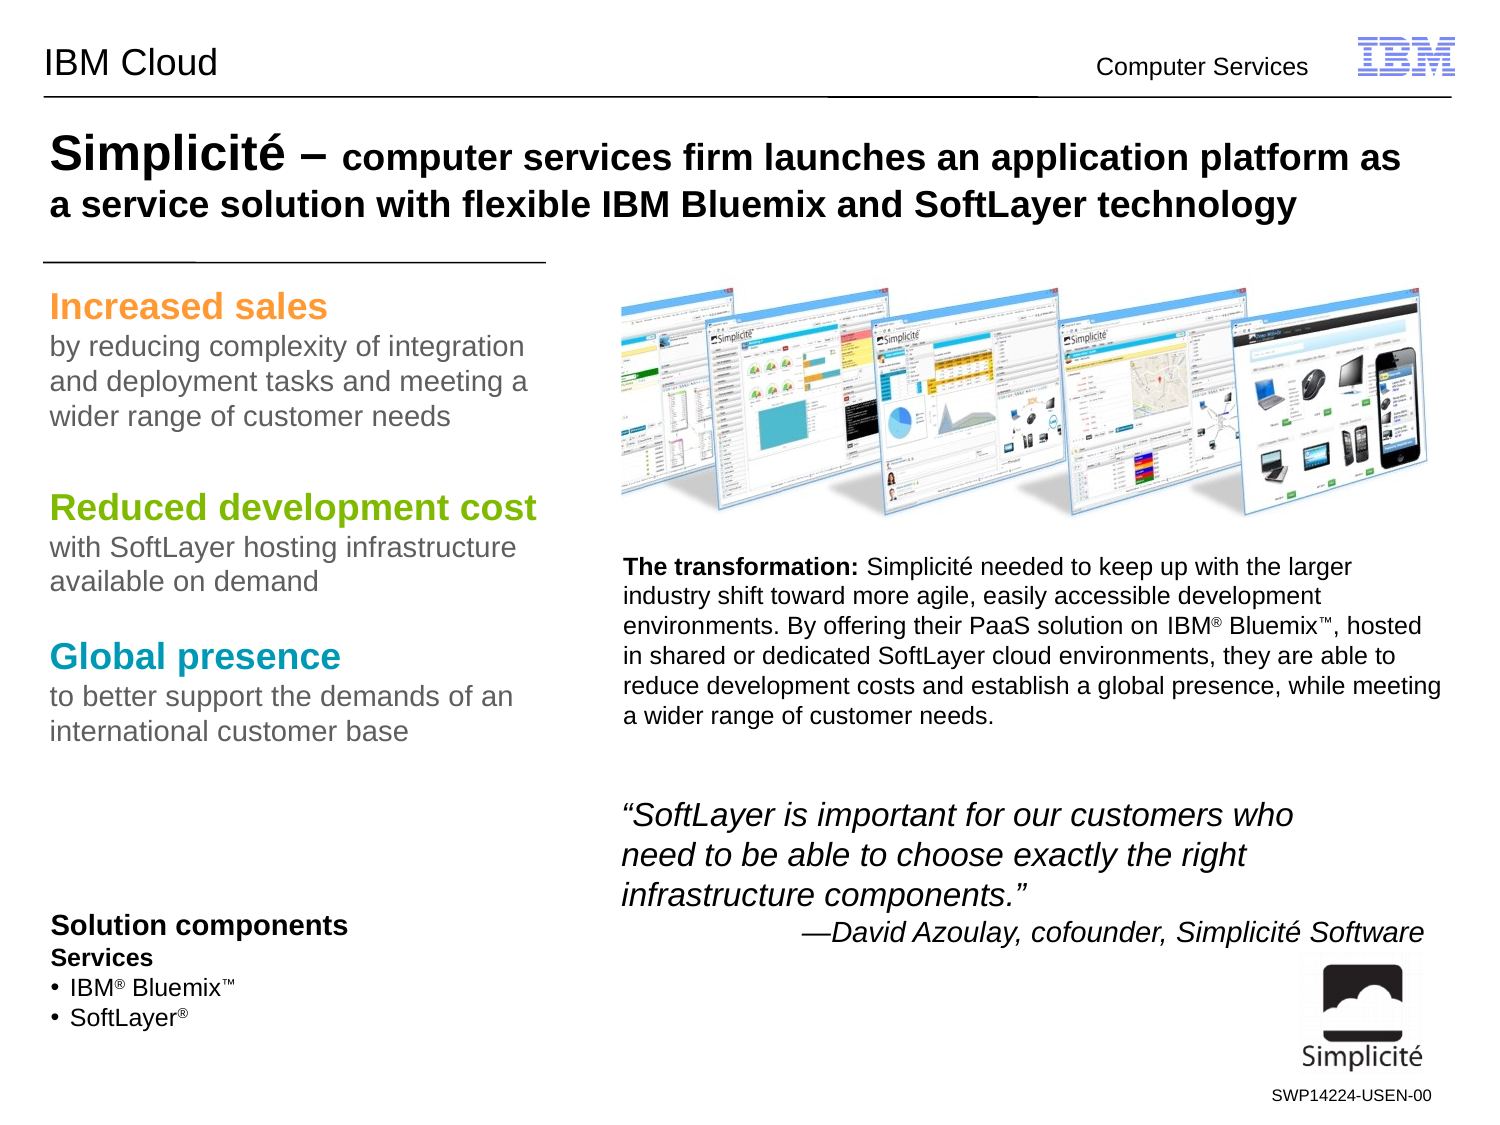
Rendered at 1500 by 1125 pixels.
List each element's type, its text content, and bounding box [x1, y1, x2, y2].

text_box IBM Cloud [43, 37, 313, 83]
text_box Global presence to better support the demands of an international customer base [34, 624, 563, 763]
text_box Computer Services [1096, 50, 1310, 81]
picture [1358, 37, 1455, 76]
text_box Solution components Services IBM® Bluemix™ SoftLayer® [35, 899, 567, 1075]
picture [1299, 952, 1423, 1076]
picture [621, 258, 1438, 540]
text_box Reduced development cost with SoftLayer hosting infrastructure available on demand [34, 475, 563, 613]
text_box Simplicité – computer services firm launches an application platform as a service solution with flexible IBM Bluemix and SoftLayer technology [34, 112, 1443, 248]
text_box The transformation: Simplicité needed to keep up with the larger industry shift toward more agile, easily accessible development environments. By offering their PaaS solution on IBM® Bluemix™, hosted in shared or dedicated SoftLayer cloud environments, they are able to reduce development costs and establish a global presence, while meeting a wider range of customer needs. [623, 549, 1447, 767]
text_box Increased sales by reducing complexity of integration and deployment tasks and meeting a wider range of customer needs [34, 274, 563, 413]
text_box “SoftLayer is important for our customers who need to be able to choose exactly the right infrastructure components.” —David Azoulay, cofounder, Simplicité Software [621, 793, 1434, 956]
text_box SWP14224-USEN-00 [1076, 1077, 1447, 1113]
